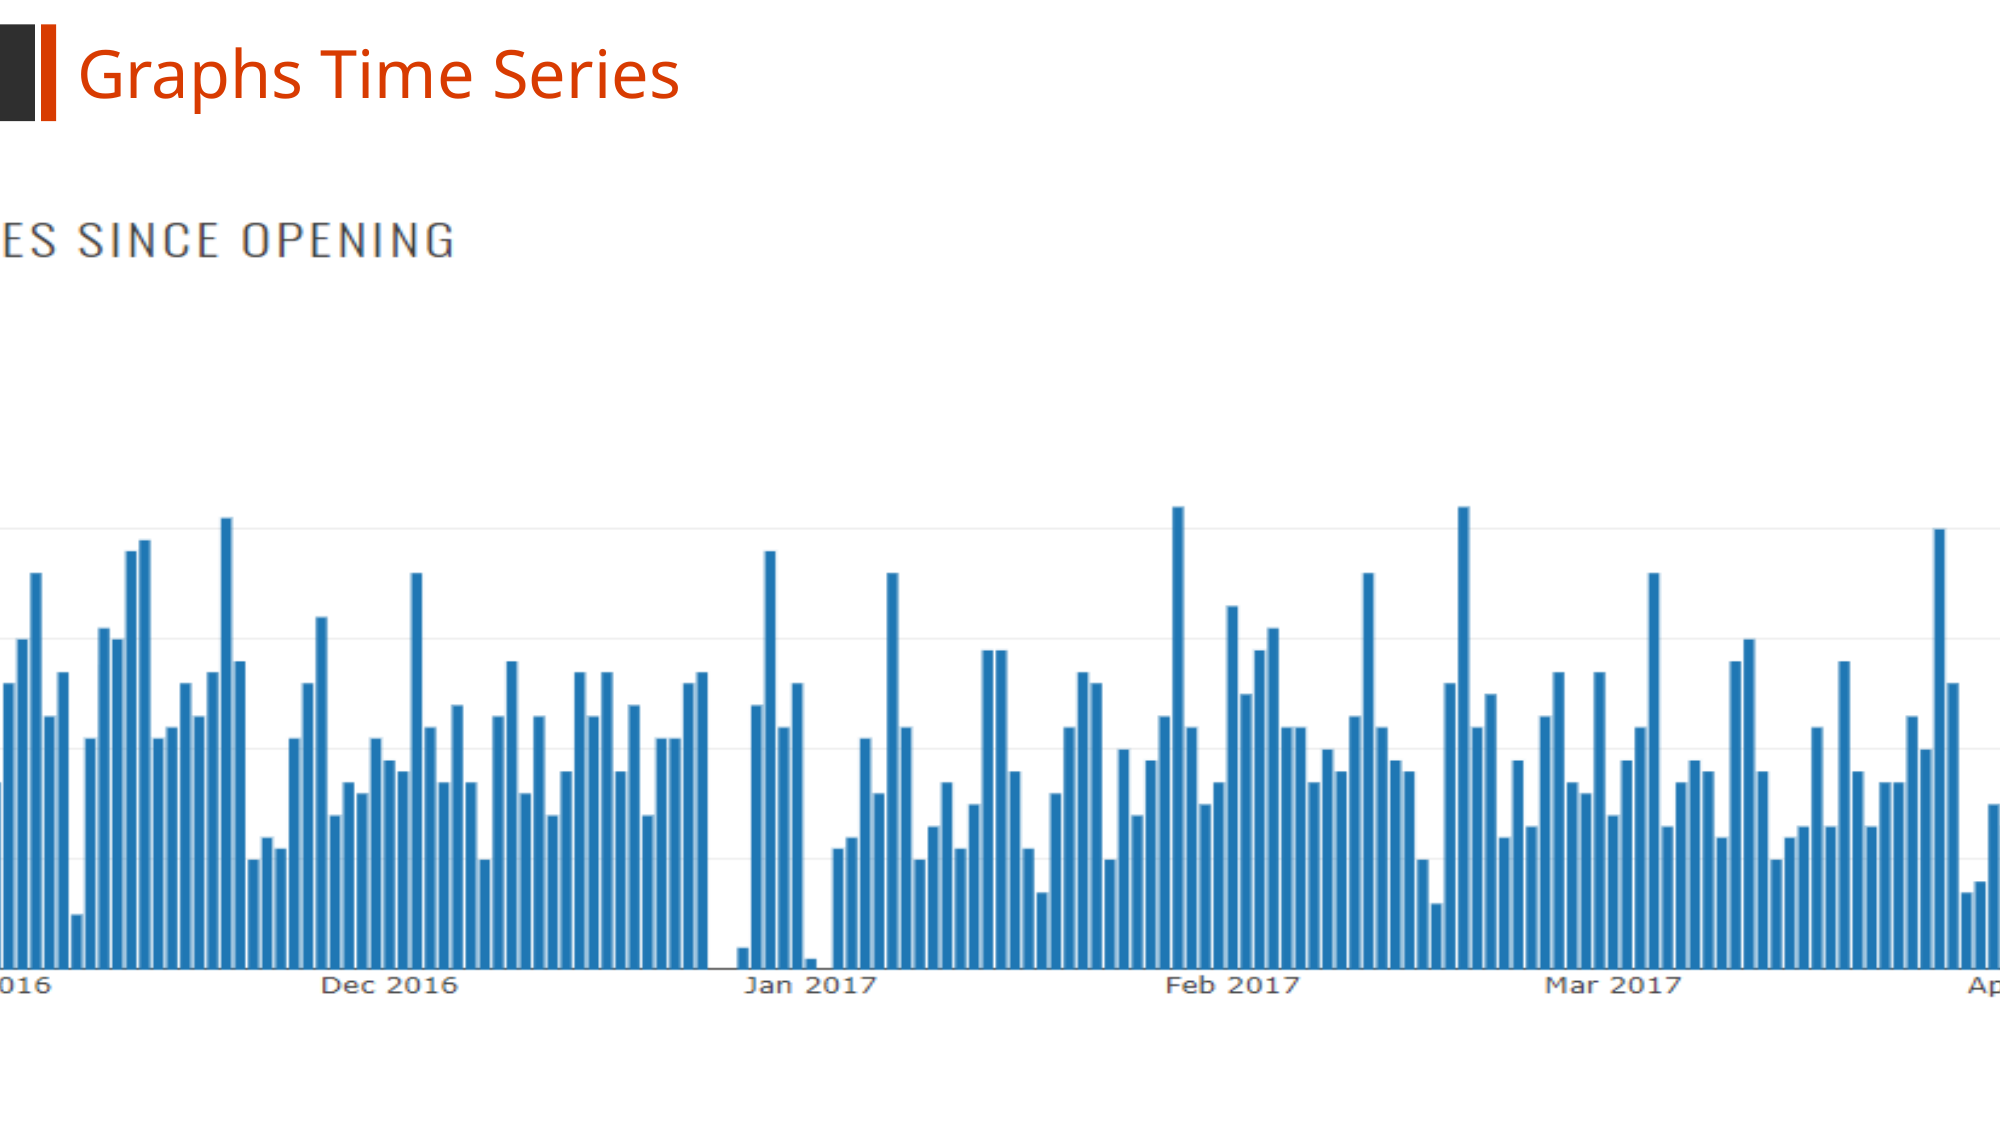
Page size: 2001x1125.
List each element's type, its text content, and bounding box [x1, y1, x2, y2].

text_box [0, 24, 57, 122]
picture [0, 207, 2000, 1046]
text_box Graphs Time Series [62, 39, 1063, 119]
